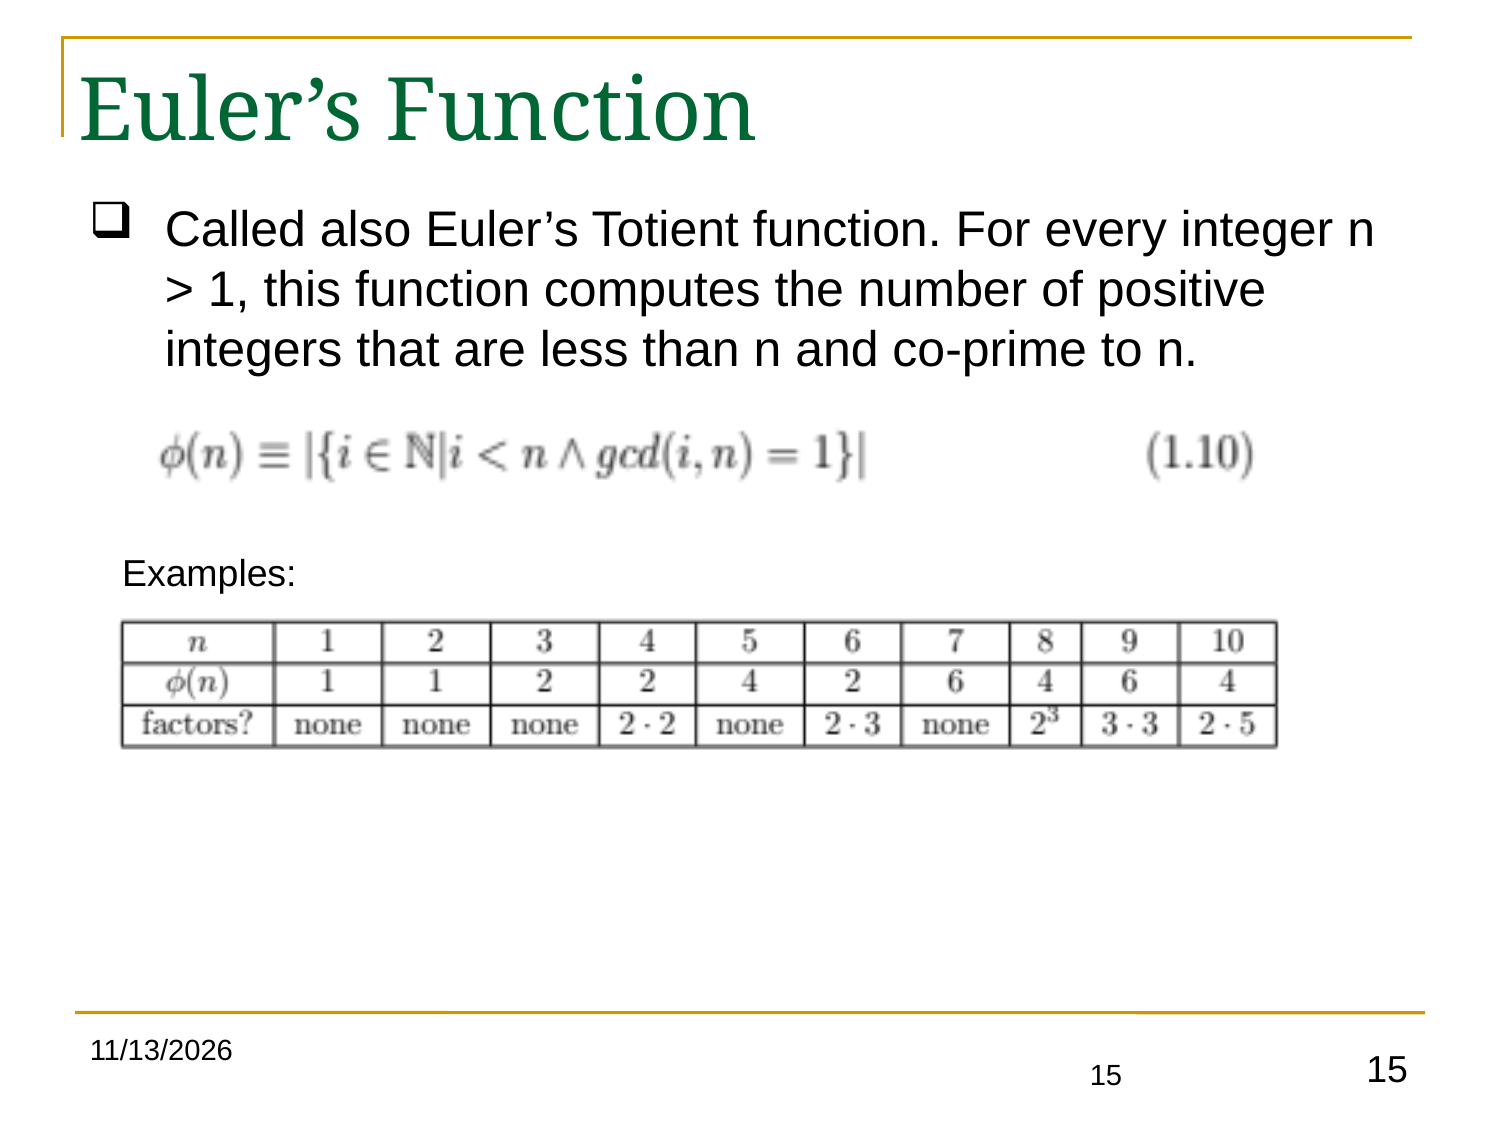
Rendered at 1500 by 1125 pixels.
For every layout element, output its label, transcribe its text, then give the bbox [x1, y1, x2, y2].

text_box 15 [1351, 1023, 1424, 1098]
title Euler’s Function [63, 45, 1425, 174]
picture [133, 418, 1260, 485]
slide_number 15 [1074, 1024, 1425, 1099]
picture [107, 601, 1286, 760]
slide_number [75, 1024, 425, 1099]
text_box Examples: [107, 541, 345, 601]
list Called also Euler’s Totient function. For every integer n > 1, this function computes the number of positive integers that are less than n and co-prime to n. [75, 188, 1425, 415]
